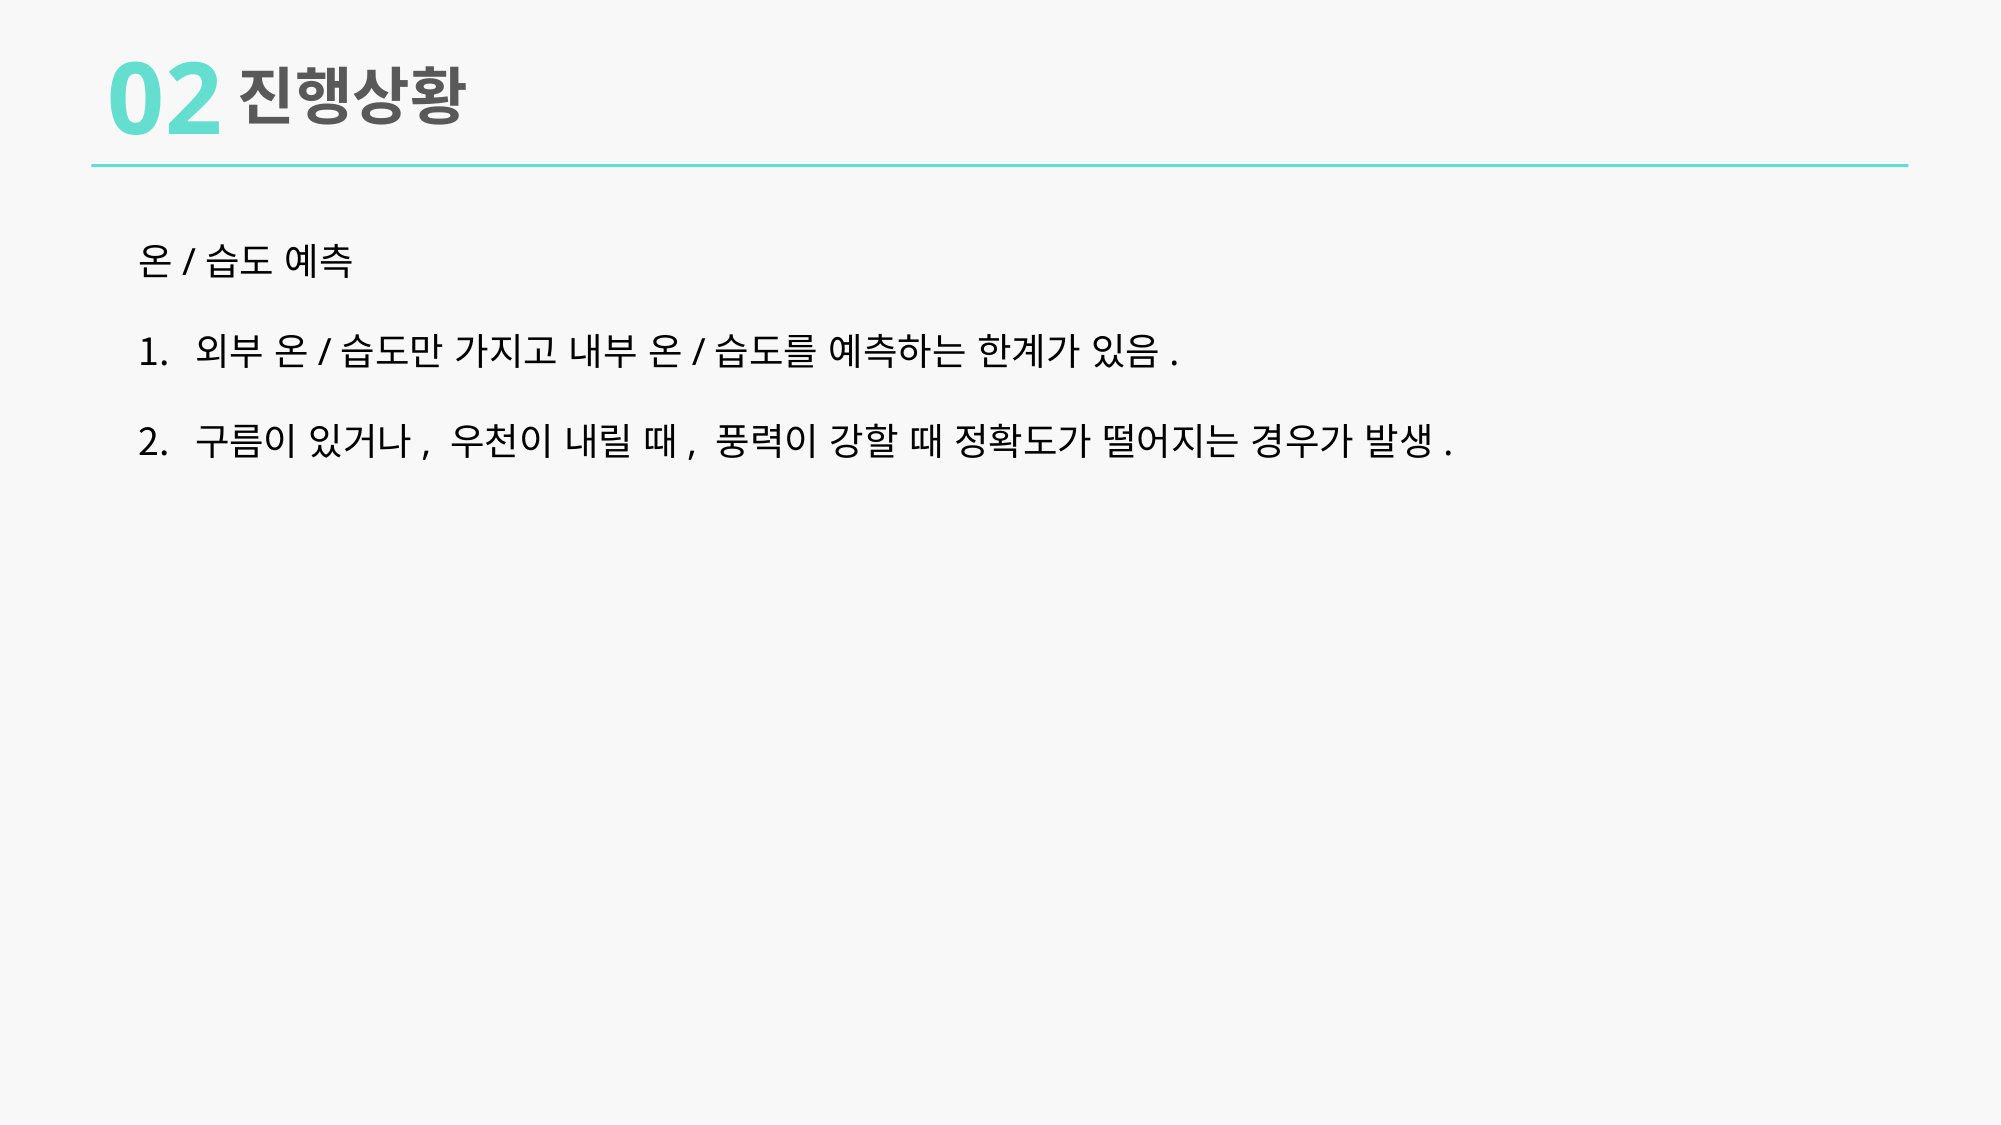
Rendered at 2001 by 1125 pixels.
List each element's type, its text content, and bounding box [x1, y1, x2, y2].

text_box [90, 163, 1909, 168]
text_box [91, 27, 1075, 164]
text_box 온/습도 예측 외부 온/습도만 가지고 내부 온/습도를 예측하는 한계가 있음. 구름이 있거나, 우천이 내릴 때, 풍력이 강할 때 정확도가 떨어지는 경우가 발생. [123, 230, 1754, 515]
